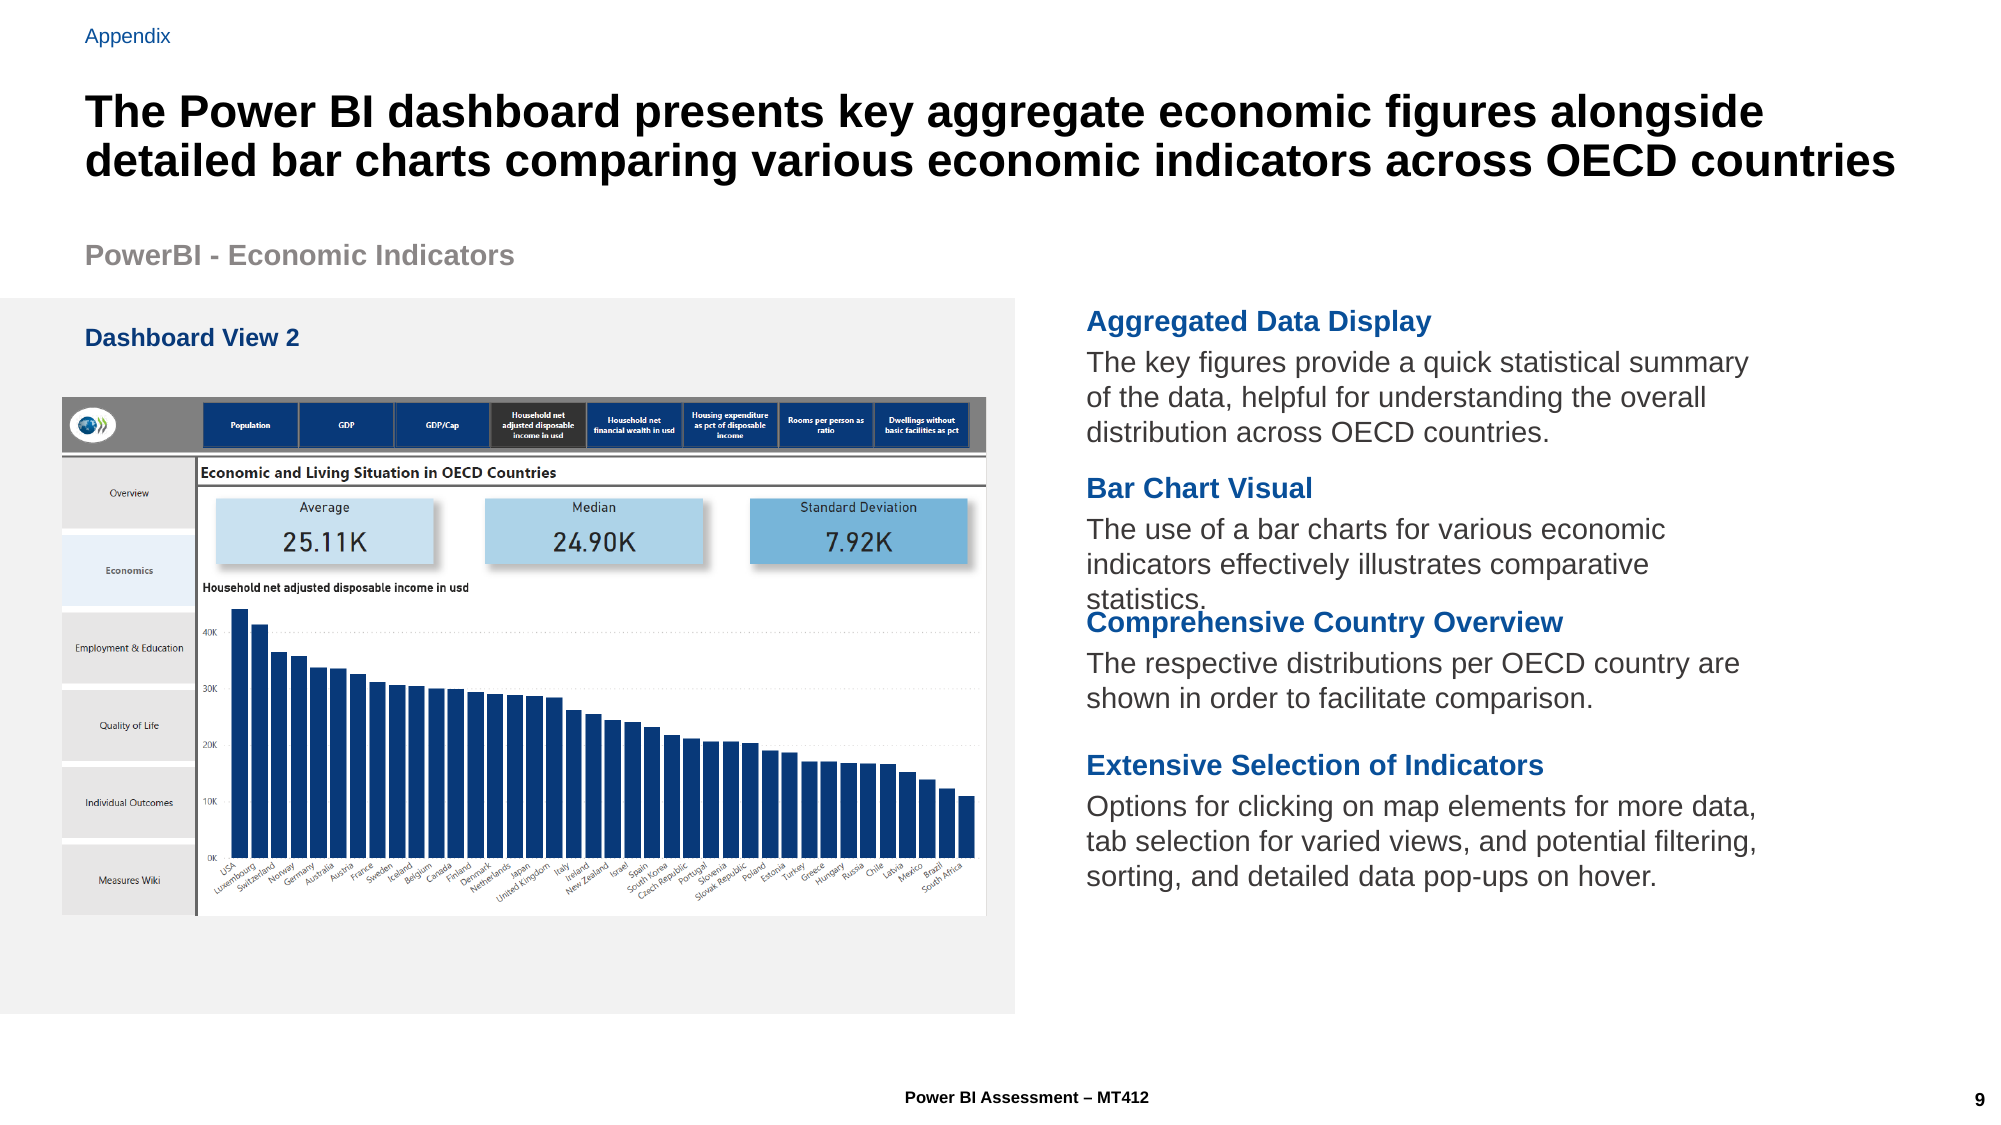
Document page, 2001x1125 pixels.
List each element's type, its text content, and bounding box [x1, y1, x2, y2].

title The Power BI dashboard presents key aggregate economic figures alongside detailed bar charts comparing various economic indicators across OECD countries [69, 60, 1938, 214]
picture [62, 397, 987, 916]
text_box Dashboard View 2 [69, 317, 850, 368]
slide_number 9 [1915, 1073, 2000, 1125]
text_box Bar Chart Visual The use of a bar charts for various economic indicators effectively illustrates comparative statistics. [1068, 422, 1797, 556]
list Appendix [69, 18, 1938, 60]
list PowerBI - Economic Indicators [69, 214, 1938, 298]
text_box Aggregated Data Display The key figures provide a quick statistical summary of the data, helpful for understanding the overall distribution across OECD countries. [1068, 255, 1797, 422]
text_box Comprehensive Country Overview The respective distributions per OECD country are shown in order to facilitate comparison. [1068, 556, 1797, 699]
text_box Extensive Selection of Indicators Options for clicking on map elements for more data, tab selection for varied views, and potential filtering, sorting, and detailed data pop-ups on hover. [1068, 699, 1797, 911]
